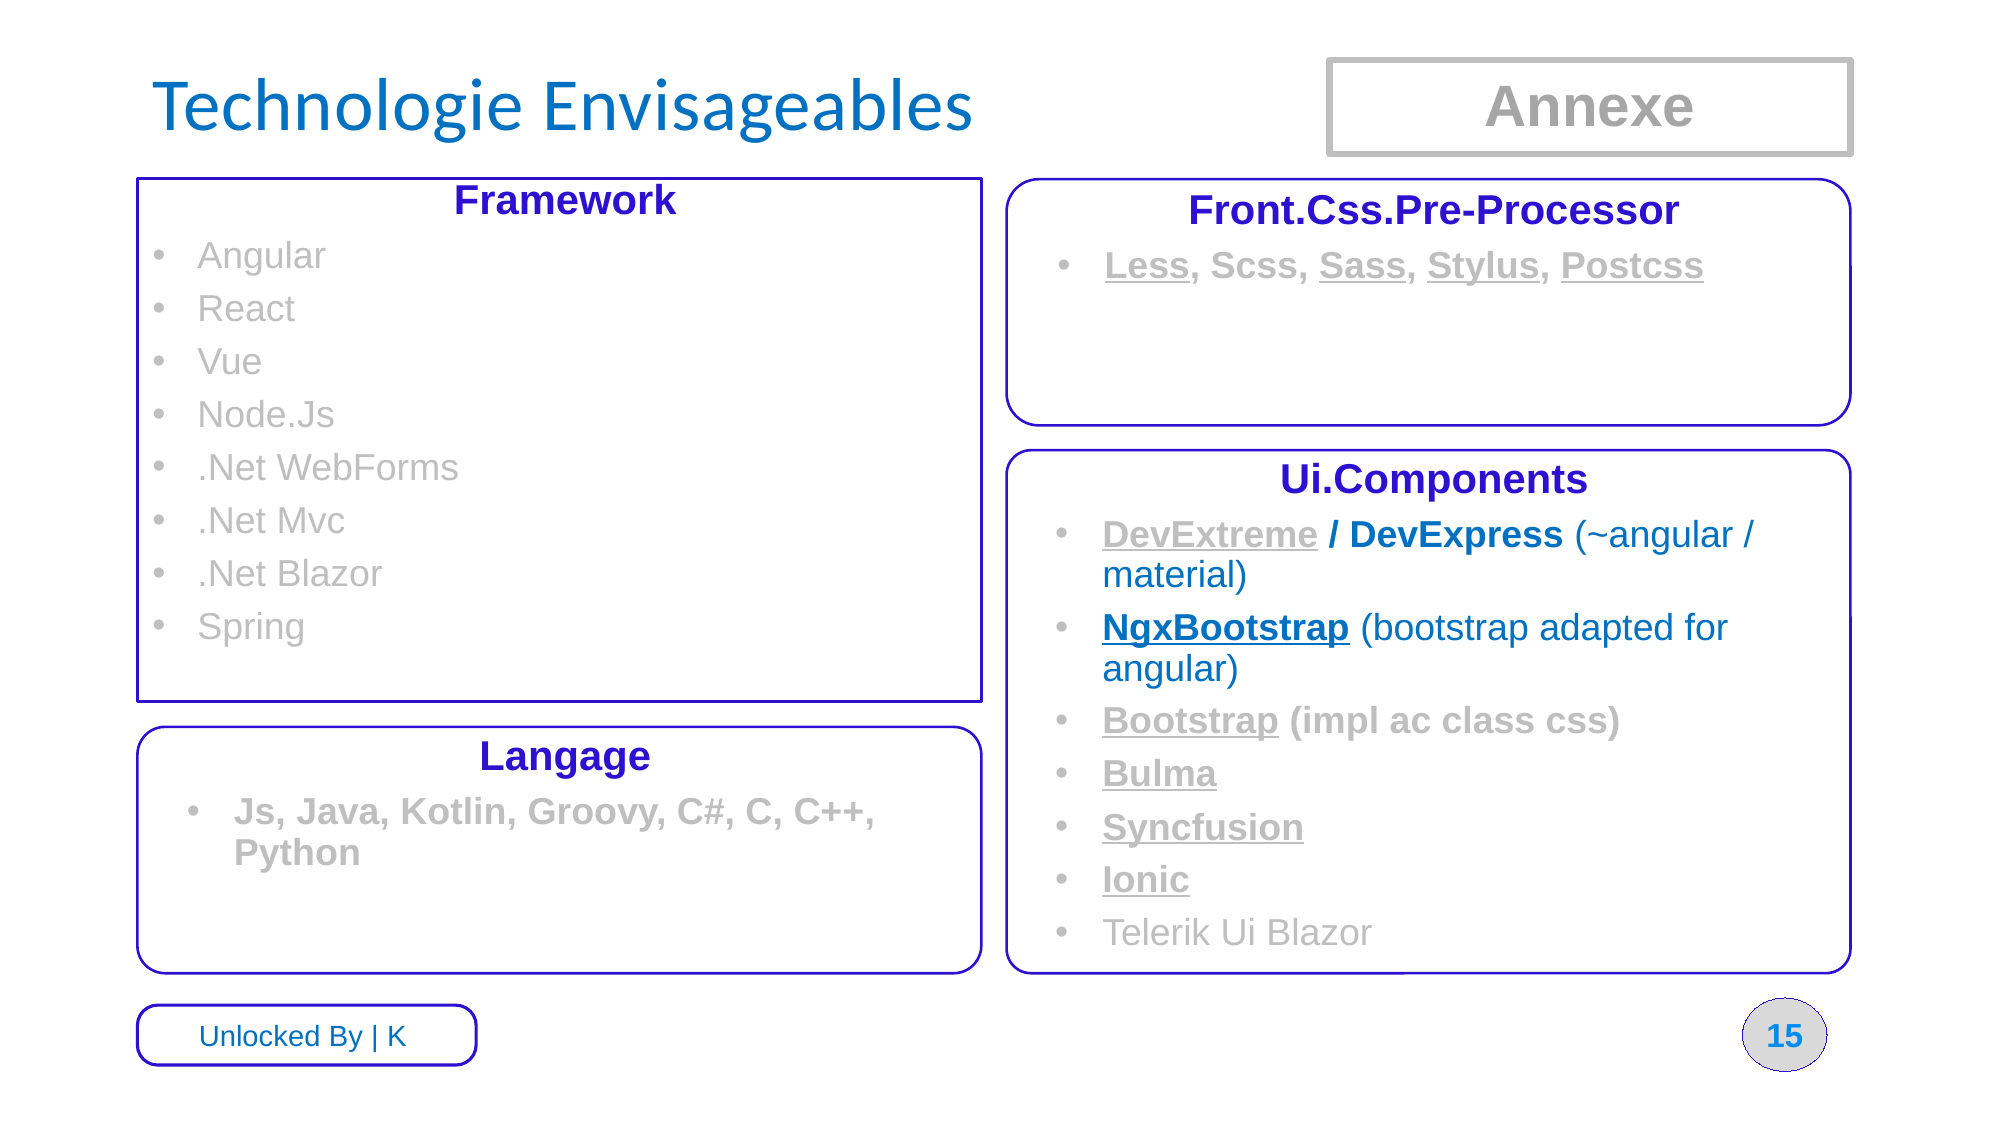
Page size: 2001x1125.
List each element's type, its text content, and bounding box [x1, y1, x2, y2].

footer Unlocked By | K [135, 1003, 478, 1067]
title Technologie Envisageables [137, 59, 1313, 154]
list Annexe [1326, 57, 1854, 157]
list Framework Angular React Vue Node.Js .Net WebForms .Net Mvc .Net Blazor Spring [136, 177, 983, 703]
text_box Langage Js, Java, Kotlin, Groovy, C#, C, C++, Python [137, 726, 982, 974]
text_box Ui.Components DevExtreme / DevExpress (~angular / material) NgxBootstrap (bootstrap adapted for angular) Bootstrap (impl ac class css) Bulma Syncfusion Ionic Telerik Ui Blazor [1006, 450, 1851, 974]
text_box Front.Css.Pre-Processor Less, Scss, Sass, Stylus, Postcss [1006, 179, 1851, 426]
slide_number 15 [1742, 997, 1828, 1072]
